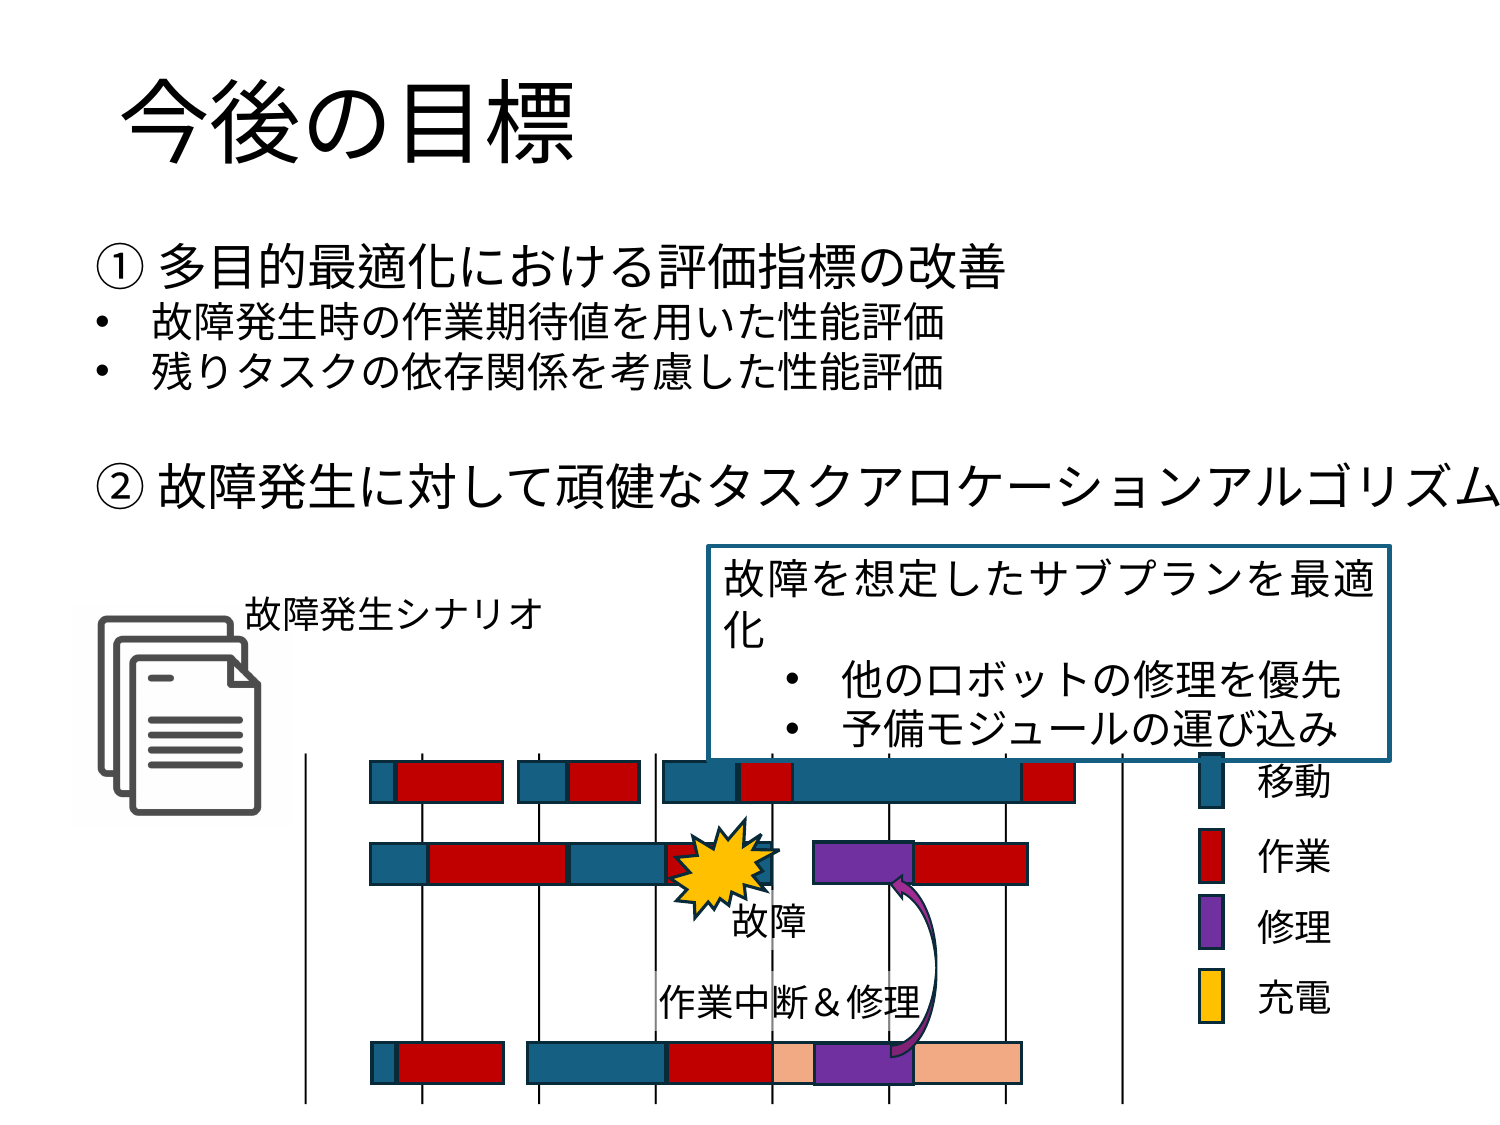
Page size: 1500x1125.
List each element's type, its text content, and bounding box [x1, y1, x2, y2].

text_box 作業 [1242, 825, 1347, 886]
text_box 充電 [1242, 966, 1347, 1027]
text_box [1198, 761, 1225, 809]
text_box ①多目的最適化における評価指標の改善 故障発生時の作業期待値を用いた性能評価 残りタスクの依存関係を考慮した性能評価 ②故障発生に対して頑健なタスクアロケーションアルゴリズム [80, 228, 1500, 669]
picture [71, 605, 293, 826]
text_box 故障を想定したサブプランを最適化 他のロボットの修理を優先 予備モジュールの運び込み [708, 545, 1390, 761]
text_box [1198, 968, 1225, 1024]
text_box [1198, 894, 1225, 950]
title 今後の目標 [103, 17, 1397, 228]
text_box 移動 [1242, 761, 1347, 811]
text_box [1198, 828, 1225, 884]
text_box 故障発生シナリオ [229, 583, 560, 644]
picture [303, 752, 1129, 1105]
text_box 修理 [1242, 896, 1347, 957]
